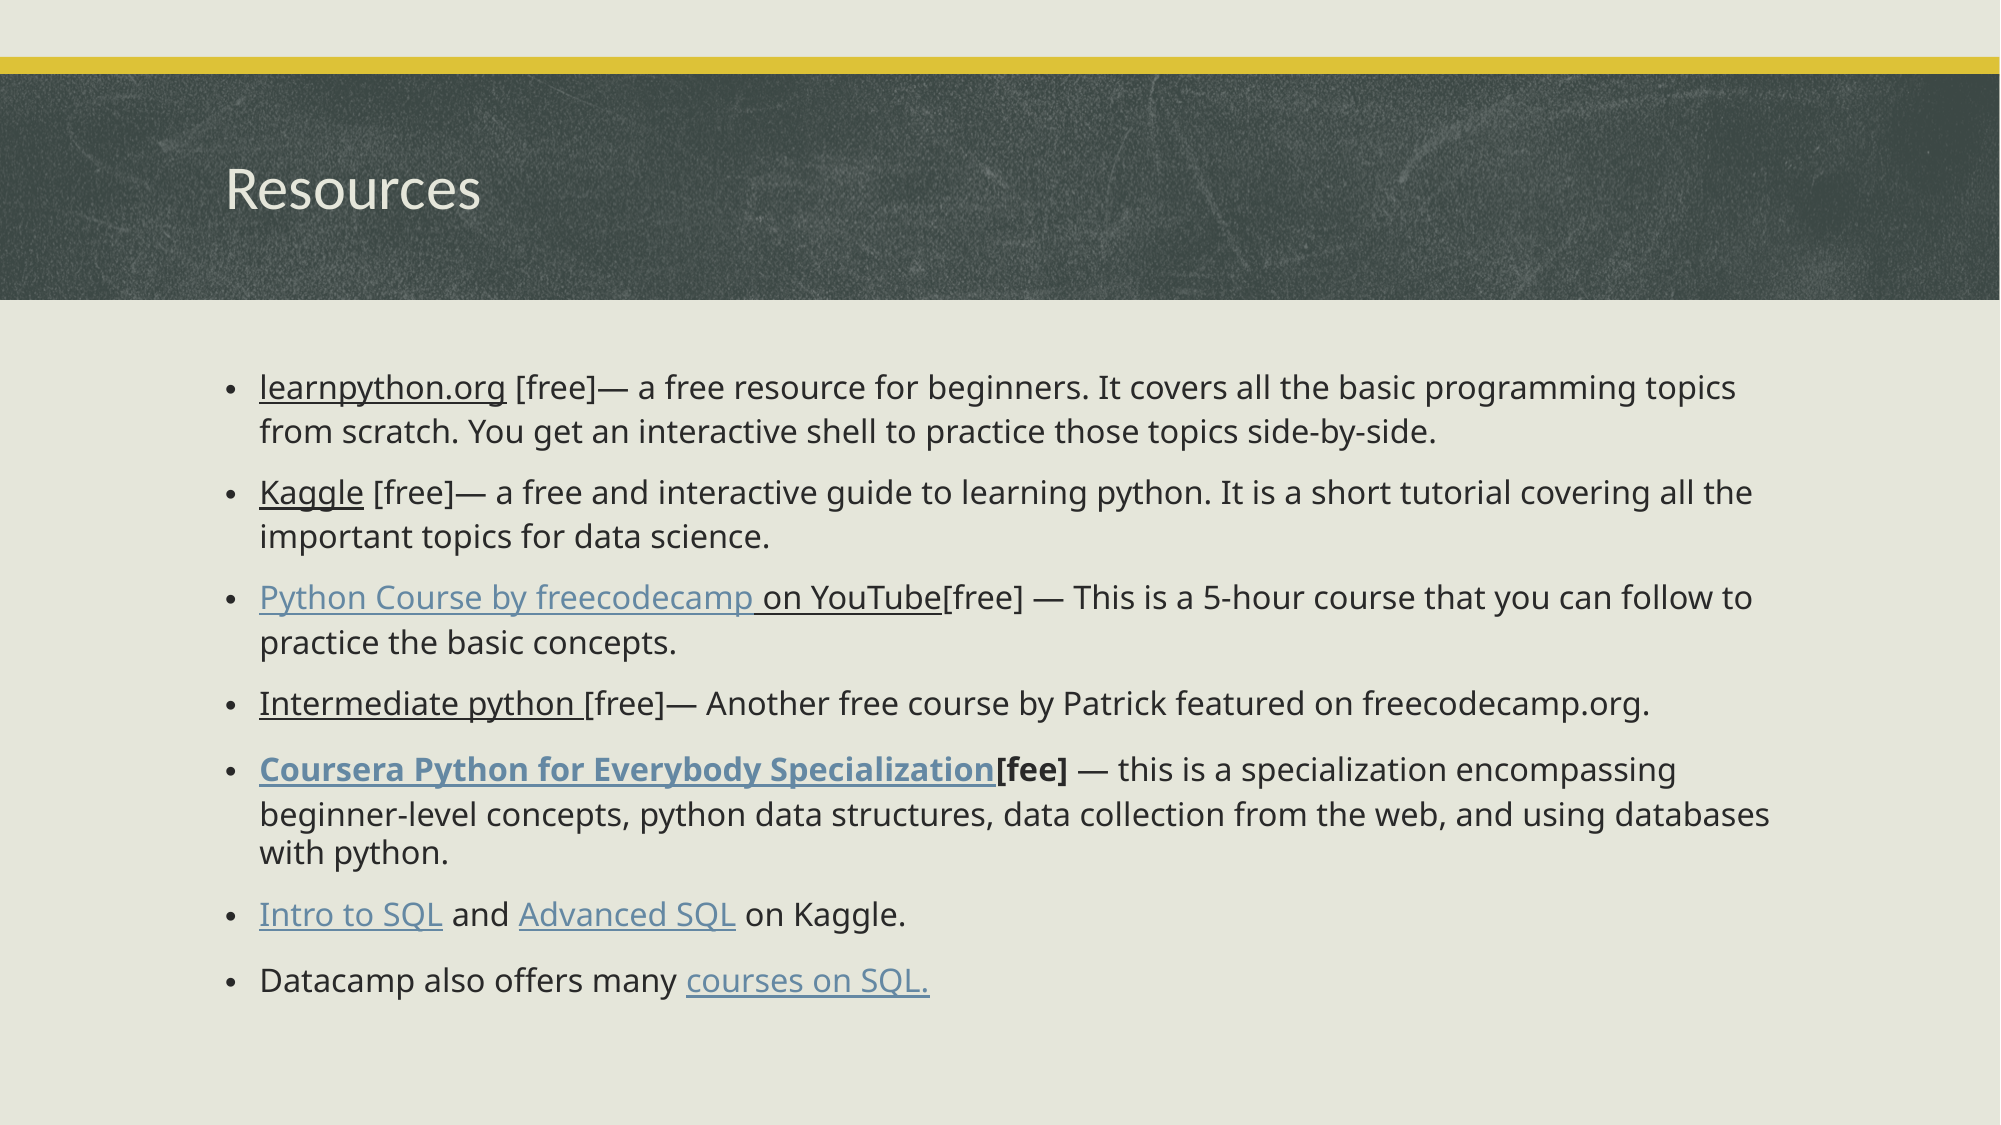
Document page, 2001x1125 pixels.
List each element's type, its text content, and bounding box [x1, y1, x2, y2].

list learnpython.org [free]— a free resource for beginners. It covers all the basic programming topics from scratch. You get an interactive shell to practice those topics side-by-side. Kaggle [free]— a free and interactive guide to learning python. It is a short tutorial covering all the important topics for data science. Python Course by freecodecamp on YouTube[free] — This is a 5-hour course that you can follow to practice the basic concepts. Intermediate python [free]— Another free course by Patrick featured on freecodecamp.org. Coursera Python for Everybody Specialization[fee] — this is a specialization encompassing beginner-level concepts, python data structures, data collection from the web, and using databases with python. Intro to SQL and Advanced SQL on Kaggle. Datacamp also offers many courses on SQL. [210, 359, 1790, 1014]
picture [0, 74, 2000, 300]
title Resources [210, 76, 1790, 300]
